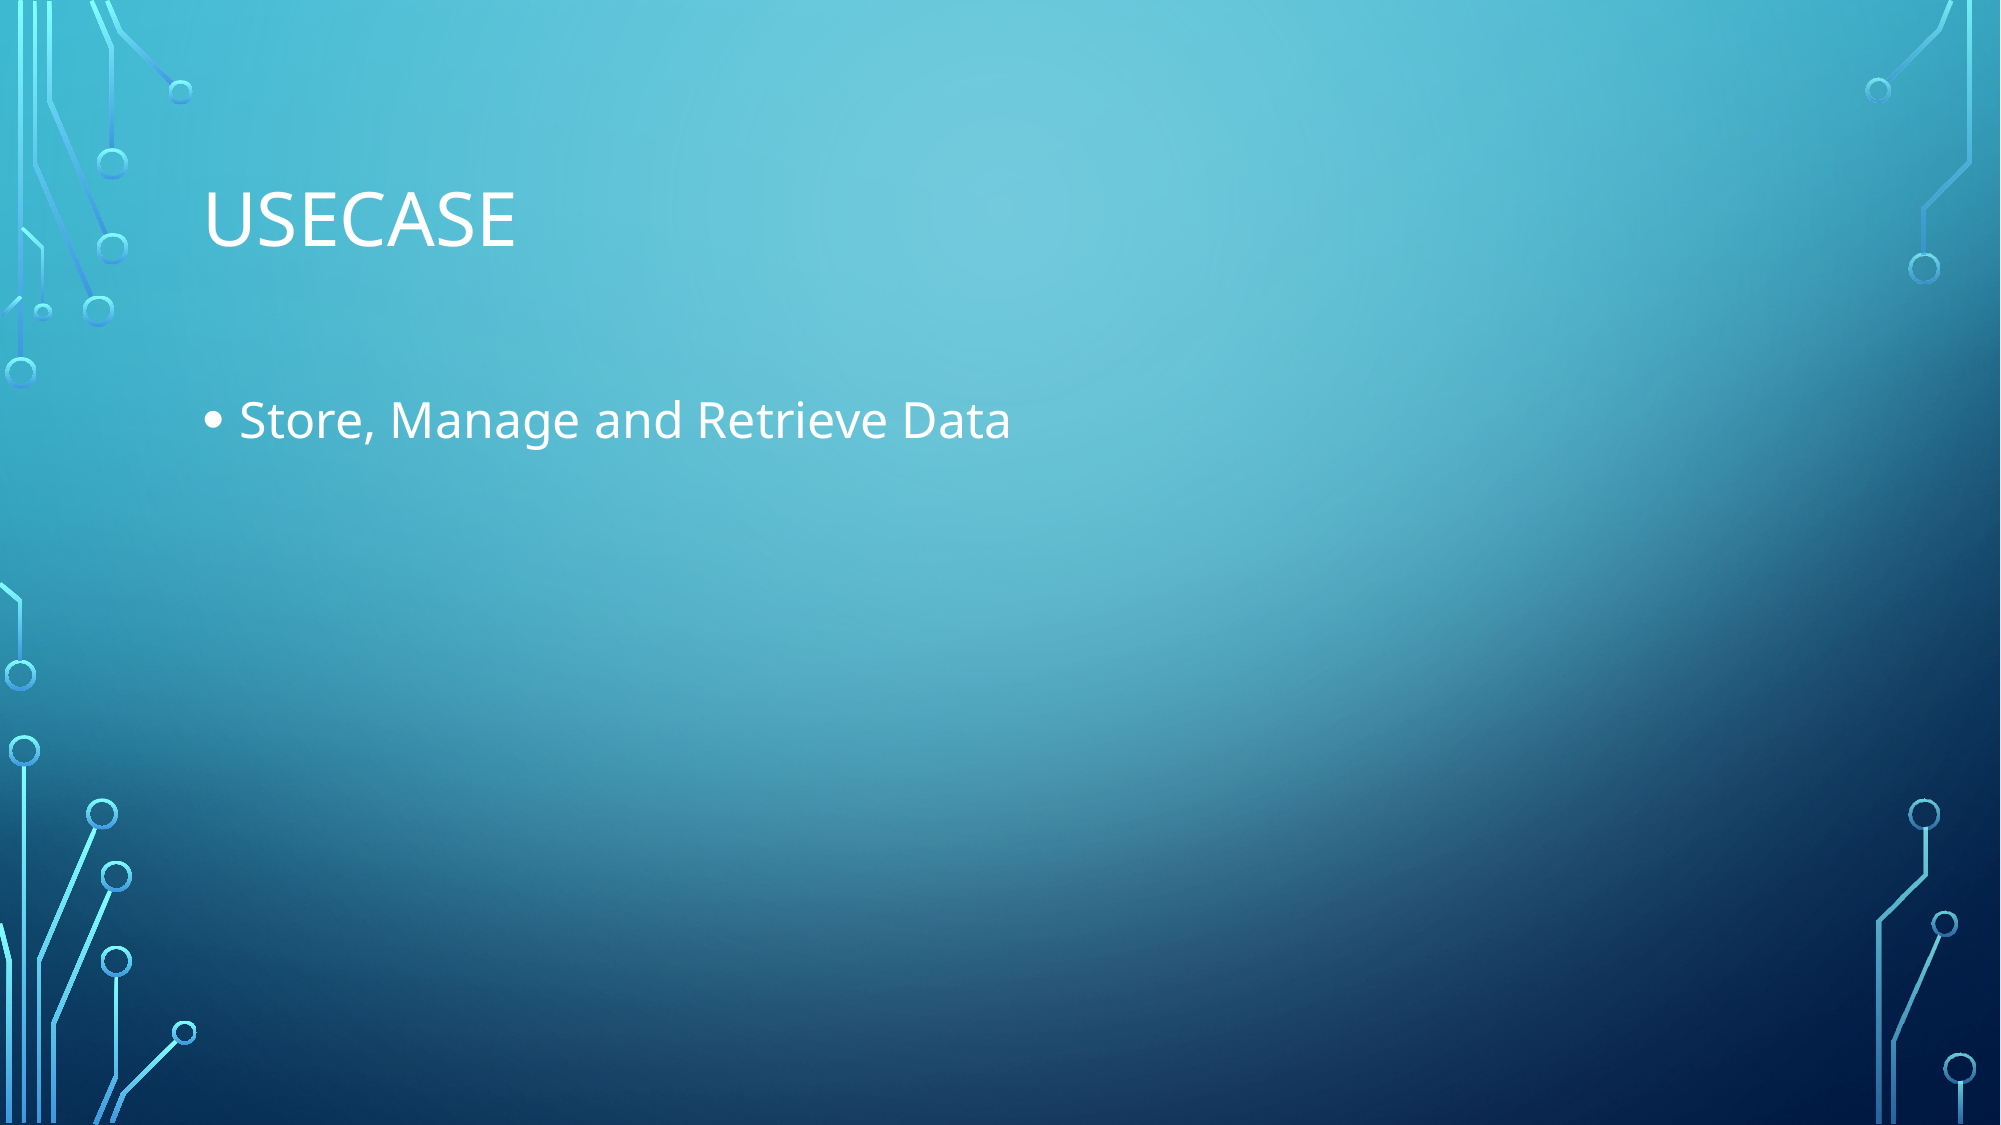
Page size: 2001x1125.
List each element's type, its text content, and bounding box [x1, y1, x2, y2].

title Usecase [187, 101, 1813, 344]
list Store, Manage and Retrieve Data [187, 369, 1813, 950]
